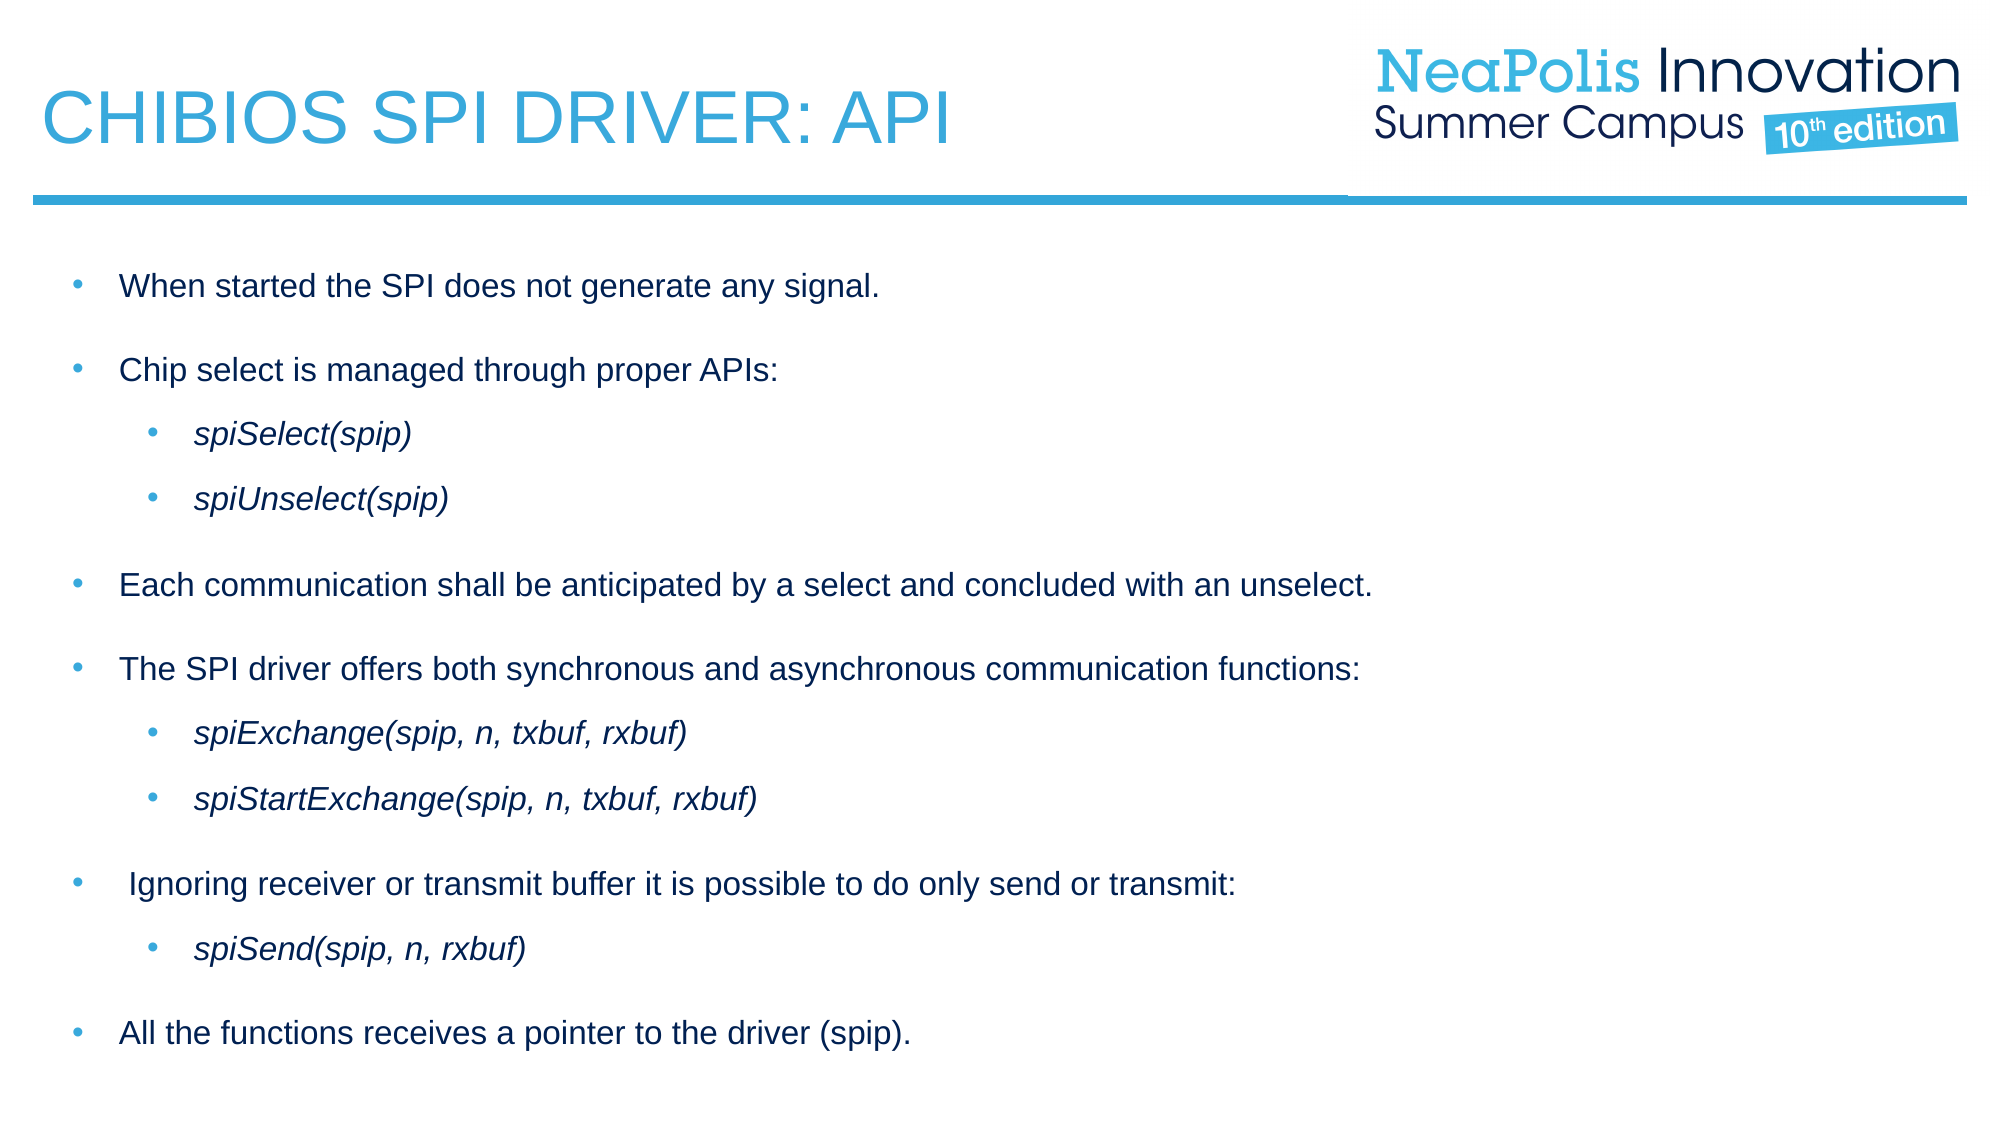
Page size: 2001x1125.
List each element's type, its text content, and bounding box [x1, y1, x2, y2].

text_box Chip select is managed through proper APIs: spiSelect(spip) spiUnselect(spip) [57, 340, 1816, 525]
text_box All the functions receives a pointer to the driver (spip). [57, 1004, 1816, 1060]
text_box When started the SPI does not generate any signal. [57, 256, 1816, 312]
text_box Each communication shall be anticipated by a select and concluded with an unselect. [57, 555, 1816, 611]
text_box CHIBIOS SPI DRIVER: API [26, 53, 1846, 173]
text_box The SPI driver offers both synchronous and asynchronous communication functions: spiExchange(spip, n, txbuf, rxbuf) spiStartExchange(spip, n, txbuf, rxbuf) [57, 639, 1816, 825]
text_box Ignoring receiver or transmit buffer it is possible to do only send or transmit: spiSend(spip, n, rxbuf) [57, 854, 1816, 975]
picture [1348, 0, 1990, 196]
